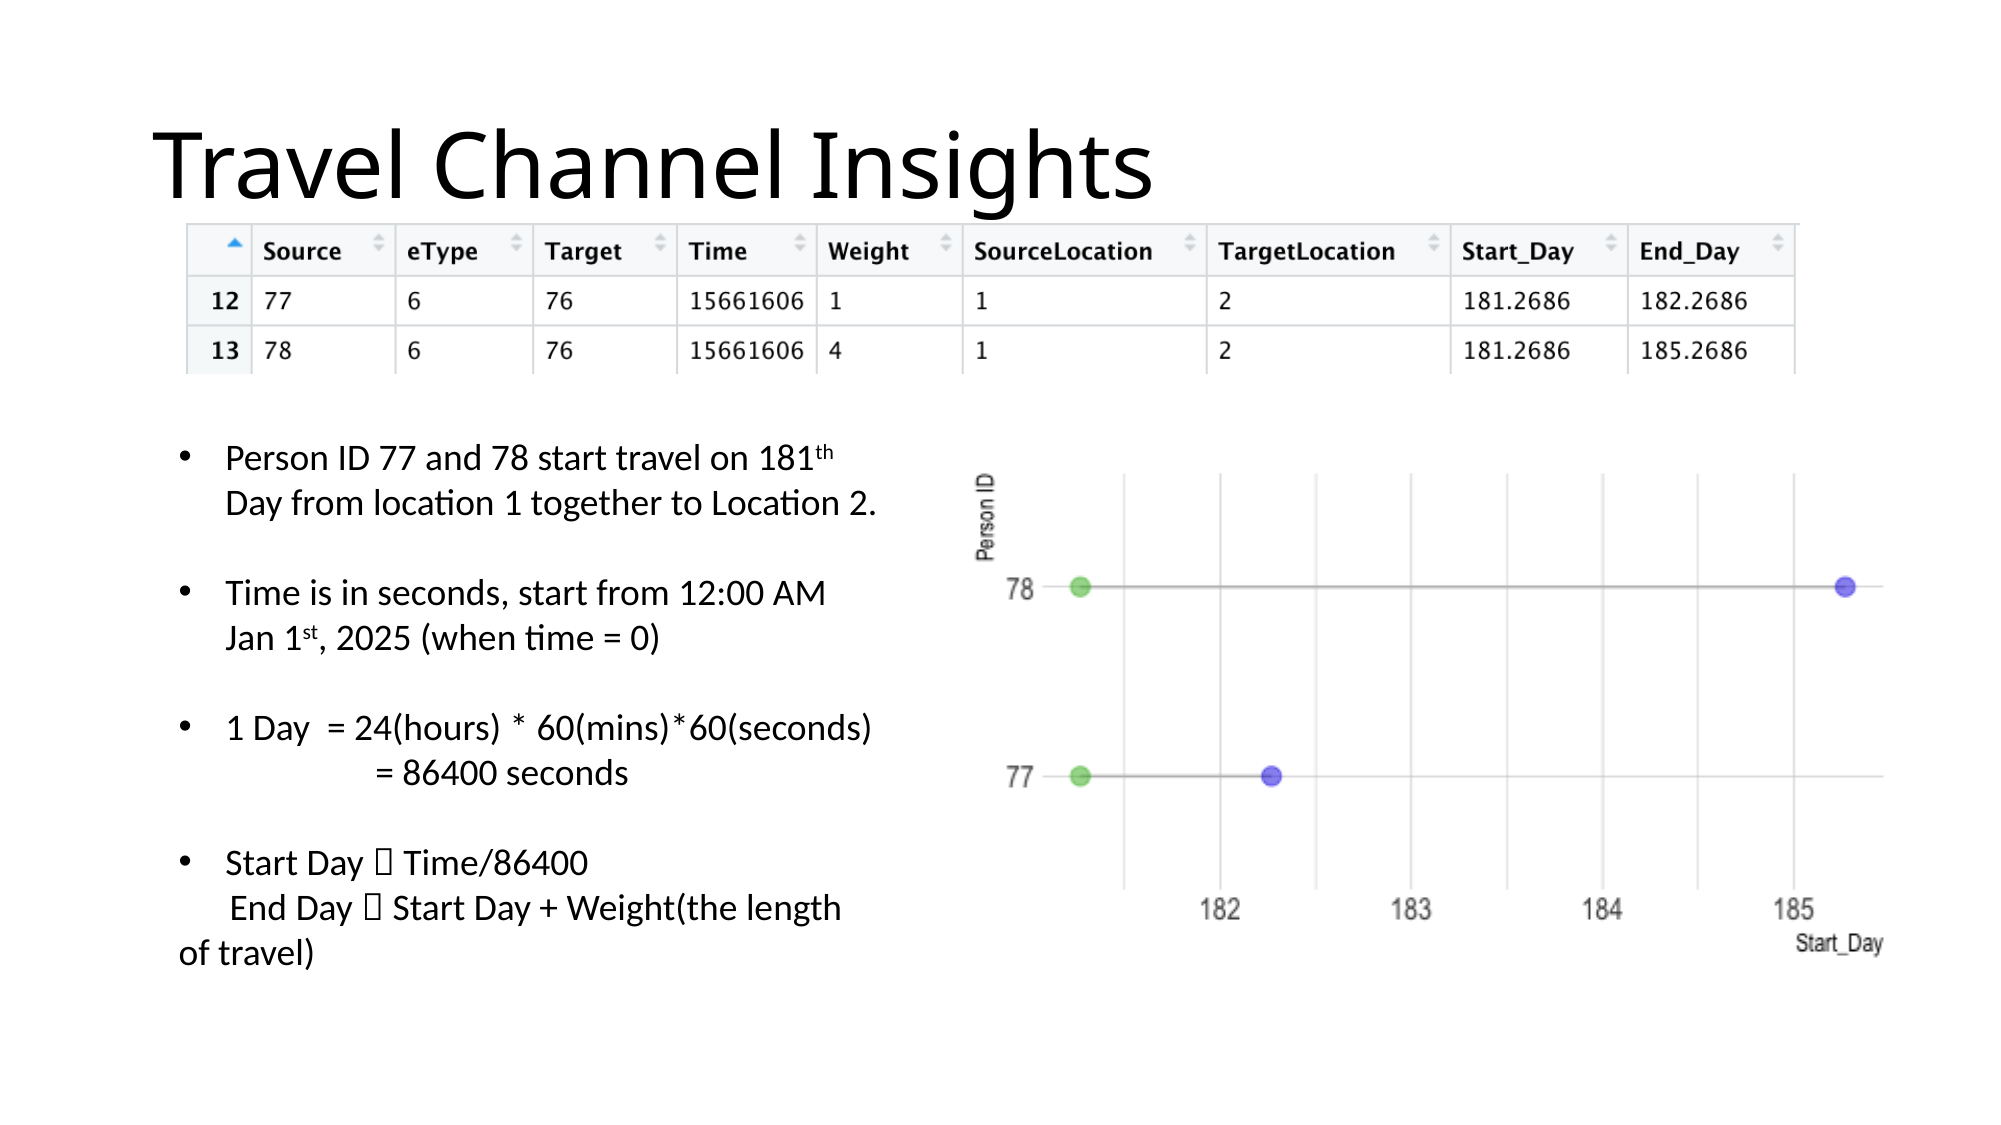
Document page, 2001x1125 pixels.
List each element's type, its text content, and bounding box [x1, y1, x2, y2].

title Travel Channel Insights [137, 59, 1863, 278]
text_box Person ID 77 and 78 start travel on 181th Day from location 1 together to Location 2. Time is in seconds, start from 12:00 AM Jan 1st, 2025 (when time = 0) 1 Day = 24(hours) * 60(mins)*60(seconds) = 86400 seconds Start Day  Time/86400 End Day  Start Day + Weight(the length of travel) [163, 425, 898, 1071]
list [897, 394, 1964, 1036]
picture [186, 223, 1800, 374]
